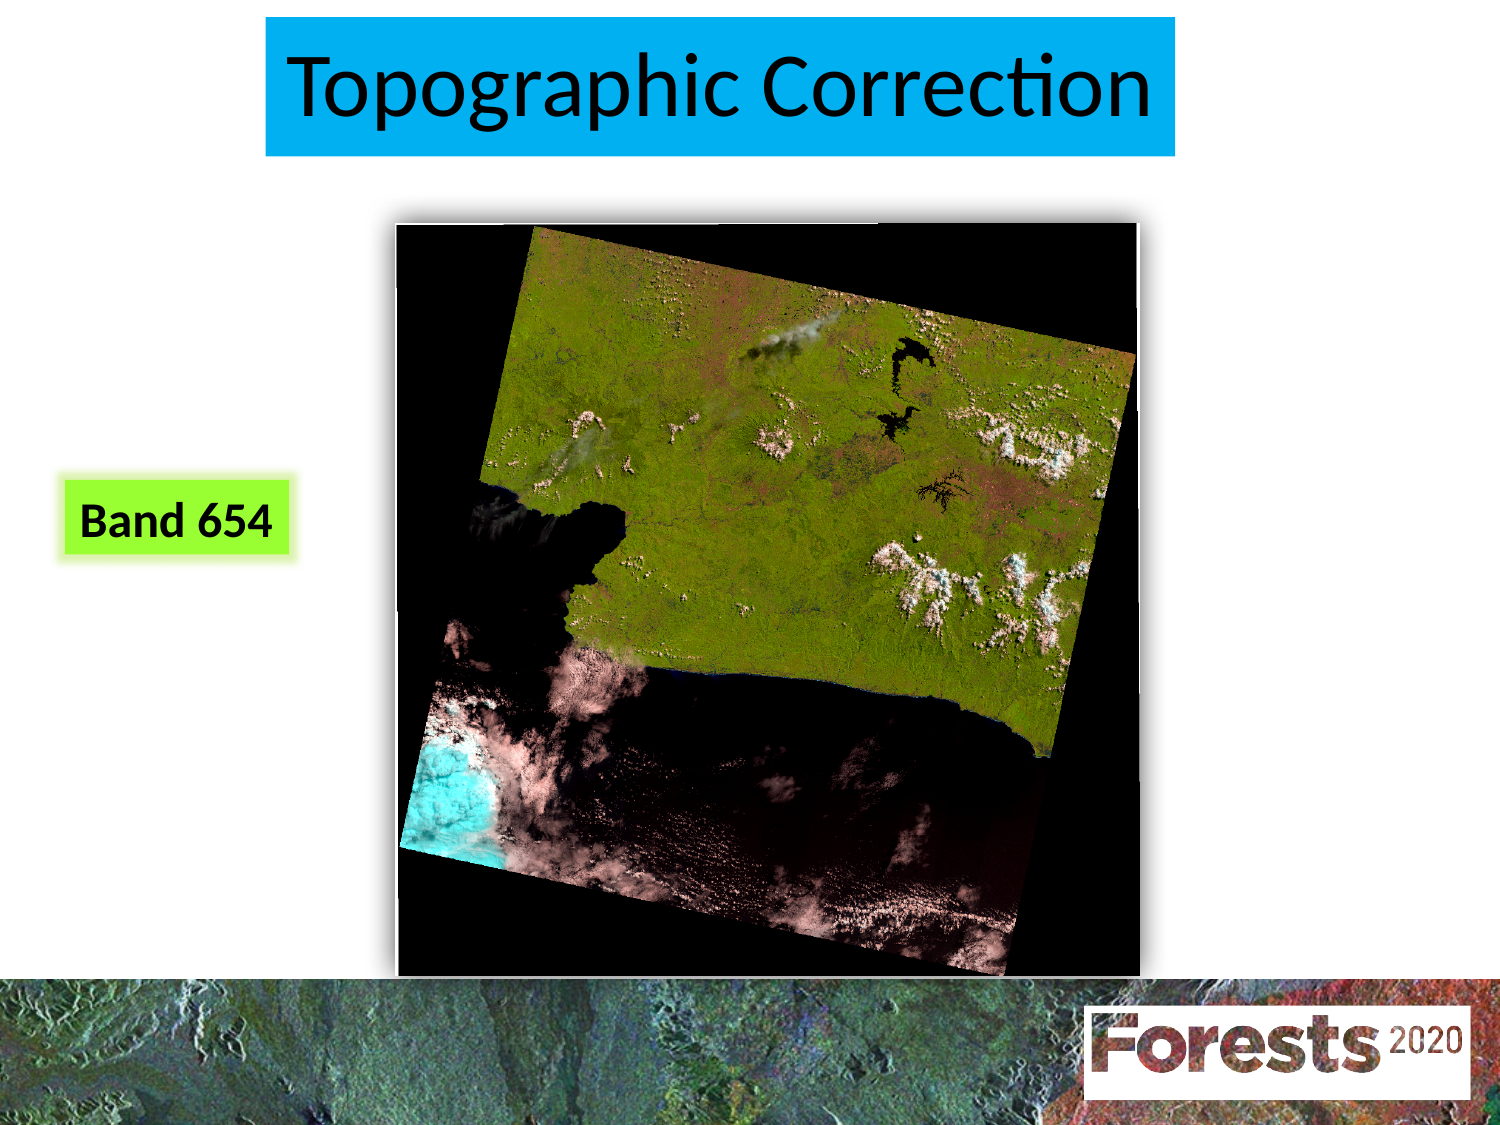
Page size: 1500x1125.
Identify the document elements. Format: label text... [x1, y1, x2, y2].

text_box Band 654 [64, 479, 290, 555]
picture [395, 223, 1140, 977]
picture [0, 979, 1500, 1125]
title Topographic Correction [265, 17, 1176, 157]
